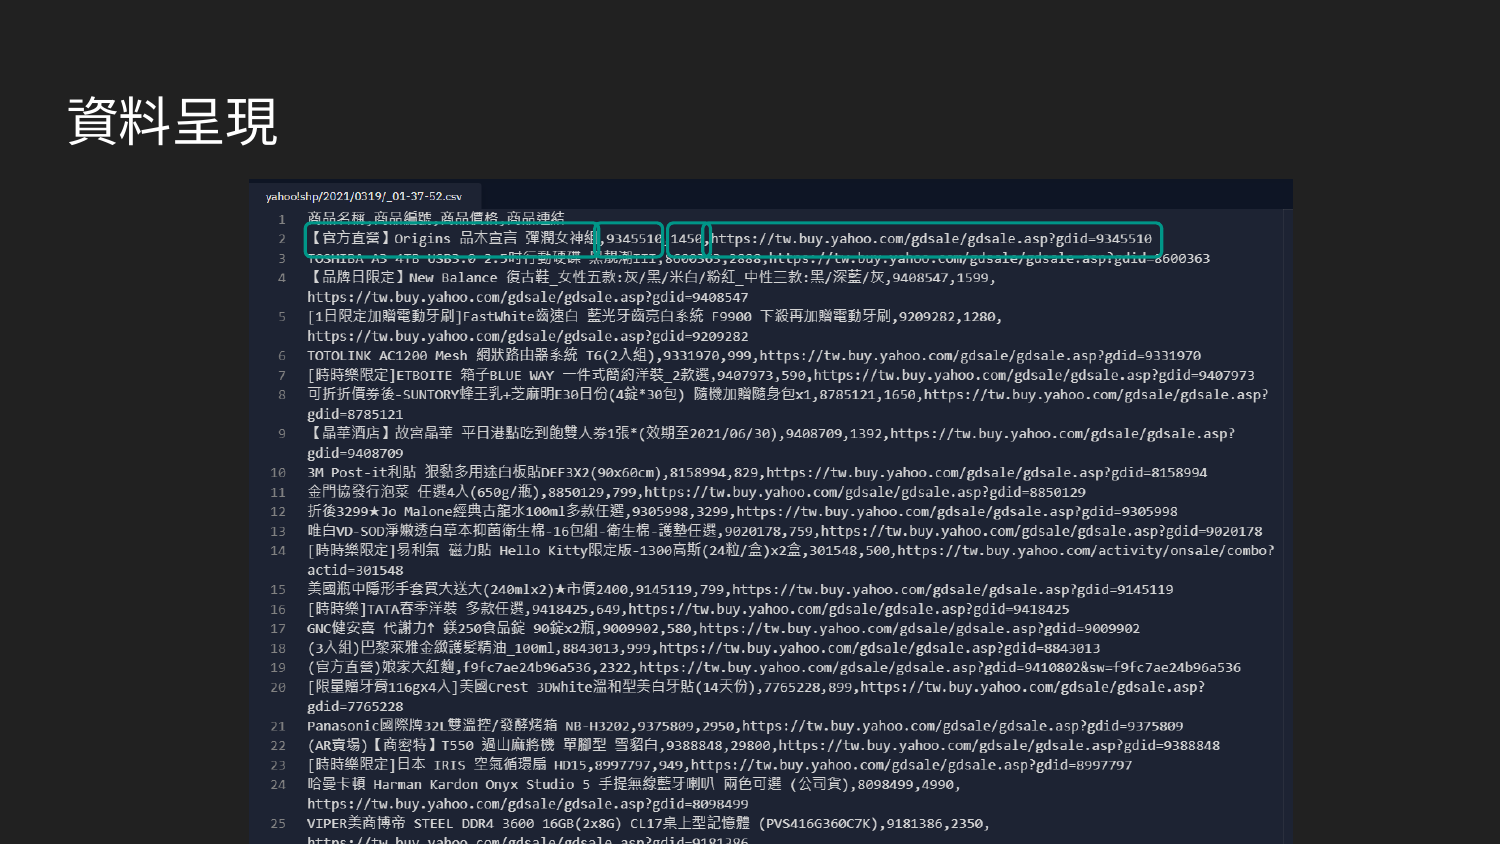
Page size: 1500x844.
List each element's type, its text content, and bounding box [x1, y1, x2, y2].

title 資料呈現 [51, 72, 1449, 167]
picture [248, 178, 1294, 844]
